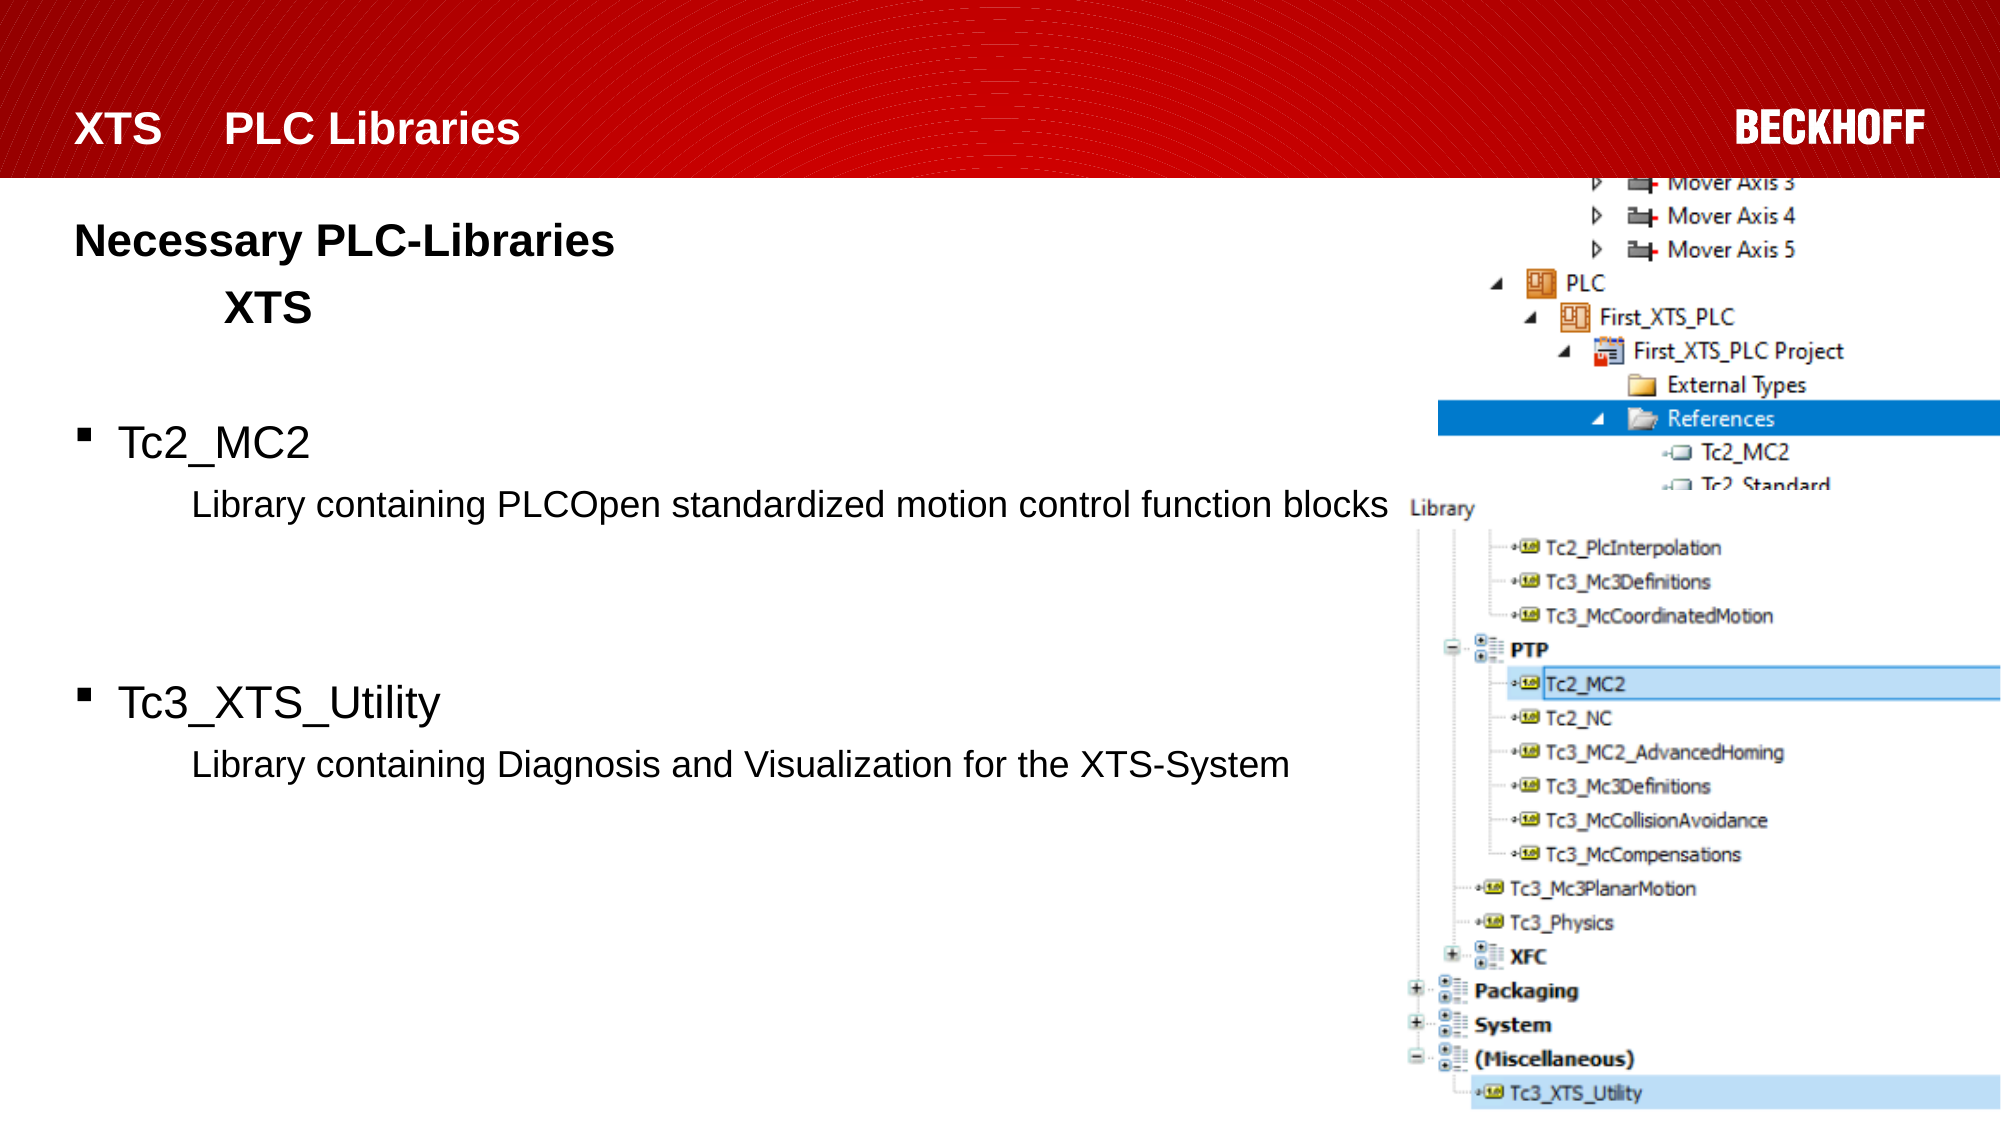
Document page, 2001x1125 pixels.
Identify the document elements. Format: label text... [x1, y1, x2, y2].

list Necessary PLC-Libraries XTS Tc2_MC2 Library containing PLCOpen standardized motion control function blocks Tc3_XTS_Utility Library containing Diagnosis and Visualization for the XTS-System [0, 178, 1436, 1054]
title XTS PLC Libraries [0, 73, 1663, 178]
picture [1401, 178, 2001, 1125]
picture [1727, 98, 1934, 155]
